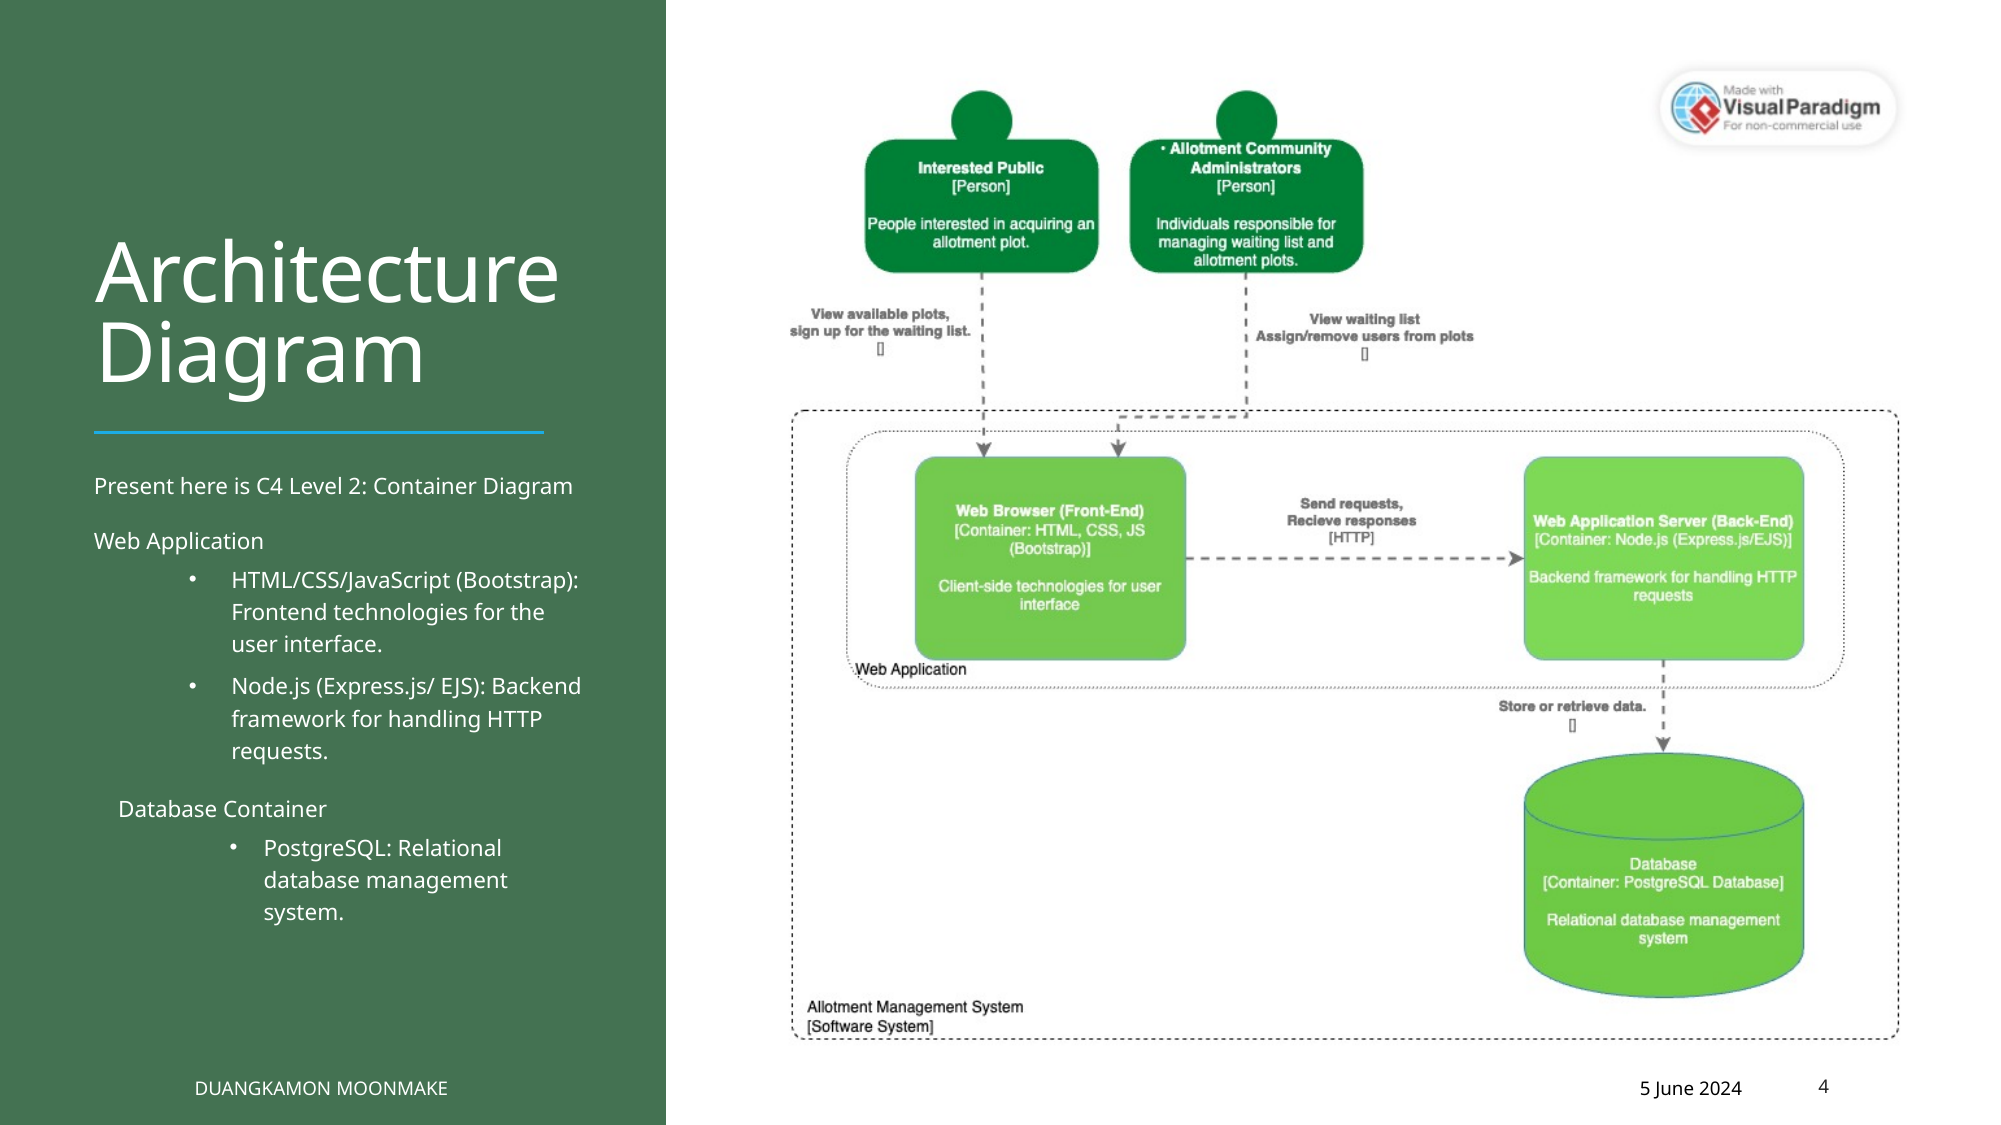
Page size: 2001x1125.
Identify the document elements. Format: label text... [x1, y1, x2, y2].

text_box [667, 0, 2000, 1125]
text_box [0, 0, 667, 1125]
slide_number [1263, 1066, 1757, 1118]
slide_number 4 [1803, 1057, 1932, 1118]
list Present here is C4 Level 2: Container Diagram Web Application HTML/CSS/JavaScript (Bootstrap): Frontend technologies for the user interface. Node.js (Express.js/ EJS): Backend framework for handling HTTP requests. Database Container PostgreSQL: Relational database management system. [93, 459, 587, 983]
title Architecture Diagram [80, 84, 587, 407]
footer Duangkamon Moonmake [179, 1057, 527, 1118]
picture [758, 57, 1907, 1059]
